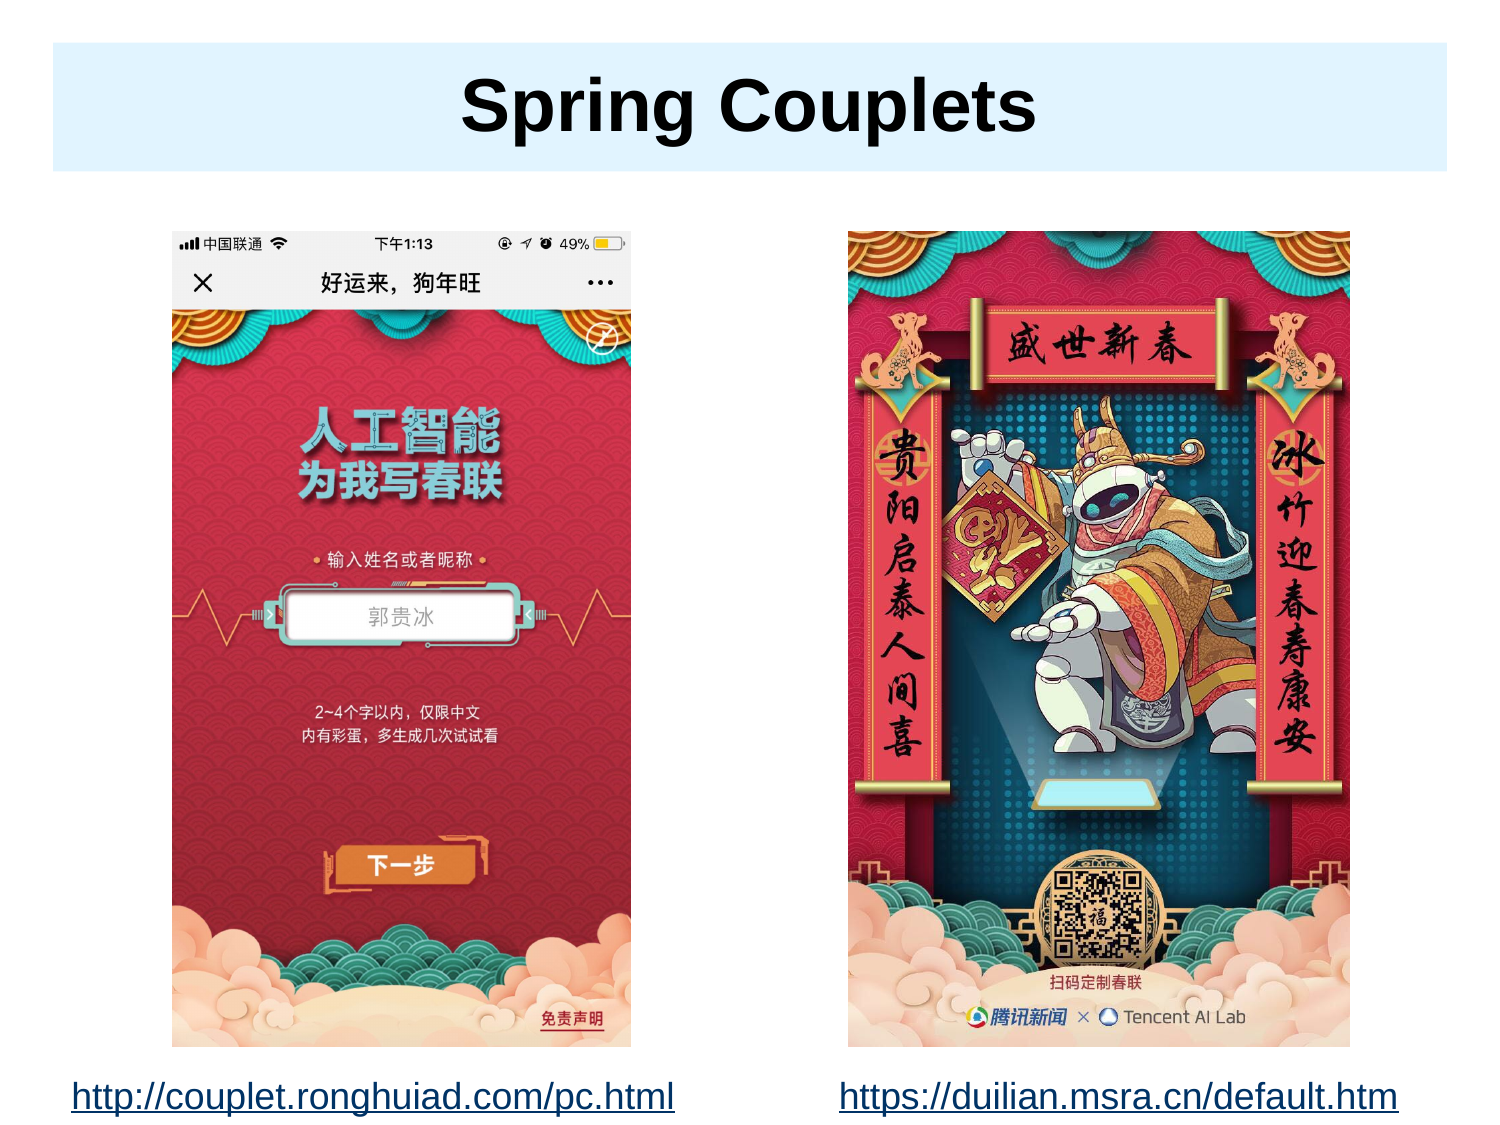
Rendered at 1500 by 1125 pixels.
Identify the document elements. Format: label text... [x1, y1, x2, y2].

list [848, 231, 1350, 1047]
title Spring Couplets [53, 42, 1447, 172]
text_box https://duilian.msra.cn/default.htm [824, 1064, 1425, 1125]
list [171, 231, 631, 1047]
text_box http://couplet.ronghuiad.com/pc.html [56, 1064, 701, 1125]
